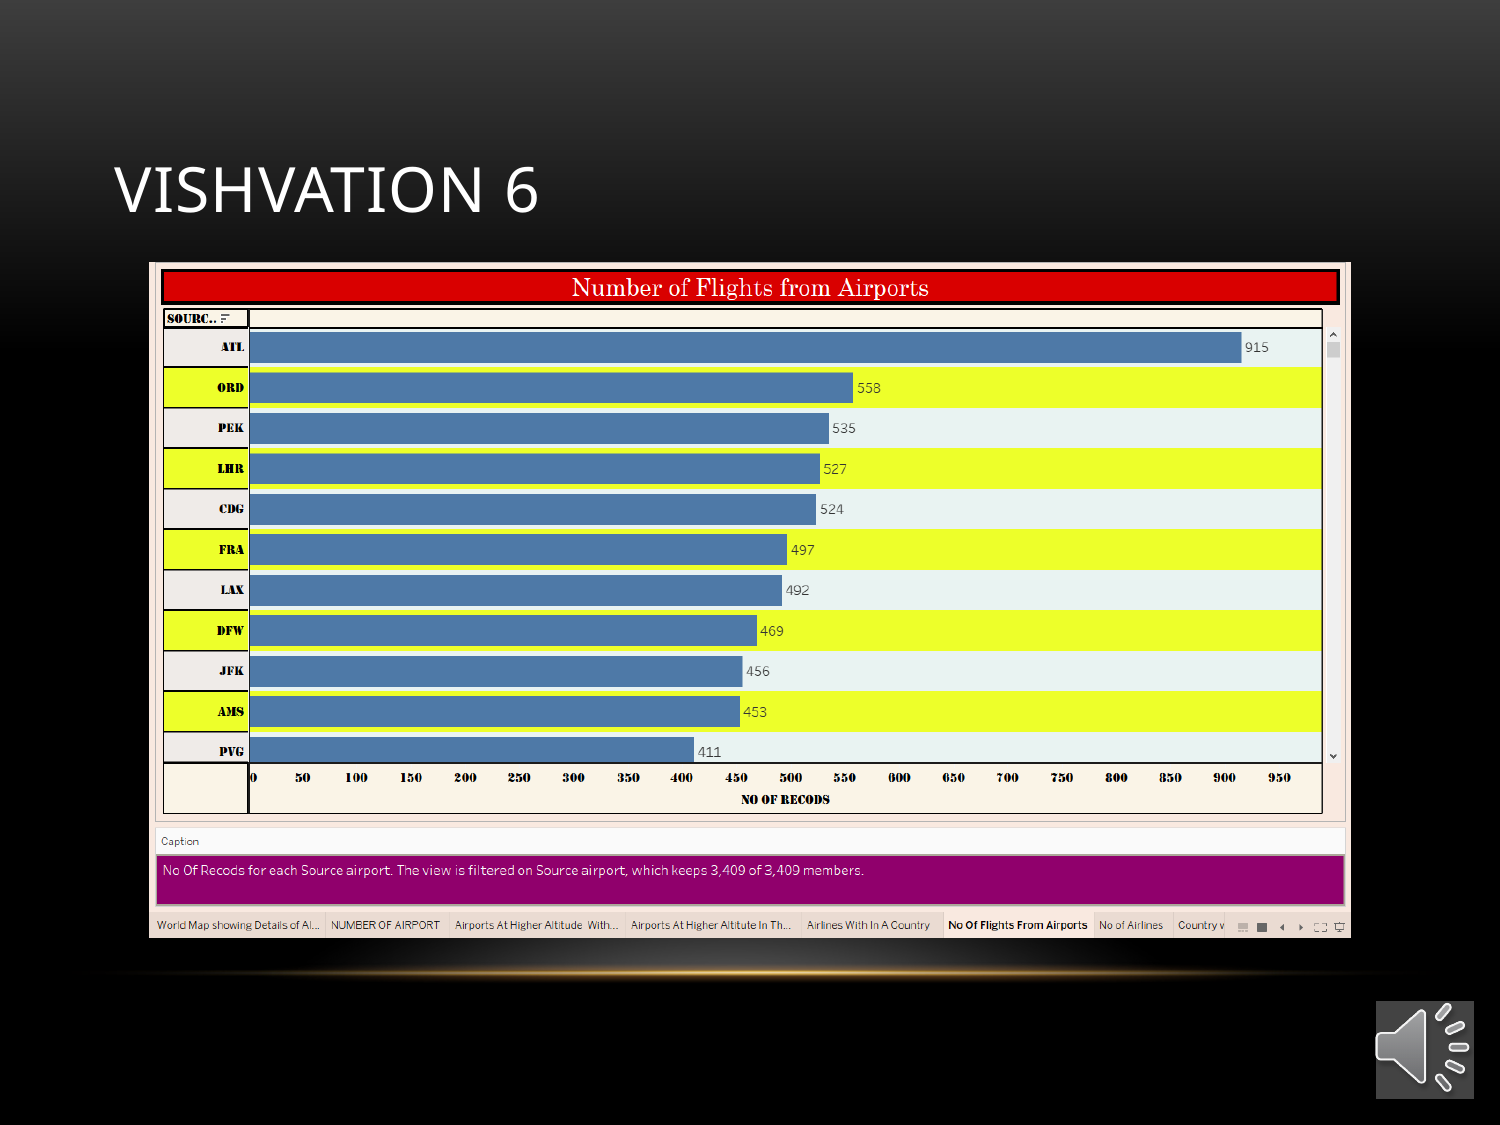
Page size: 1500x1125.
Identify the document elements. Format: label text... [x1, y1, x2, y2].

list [149, 262, 1351, 938]
picture [0, 0, 1500, 1125]
title VISHVATION 6 [99, 45, 1400, 233]
